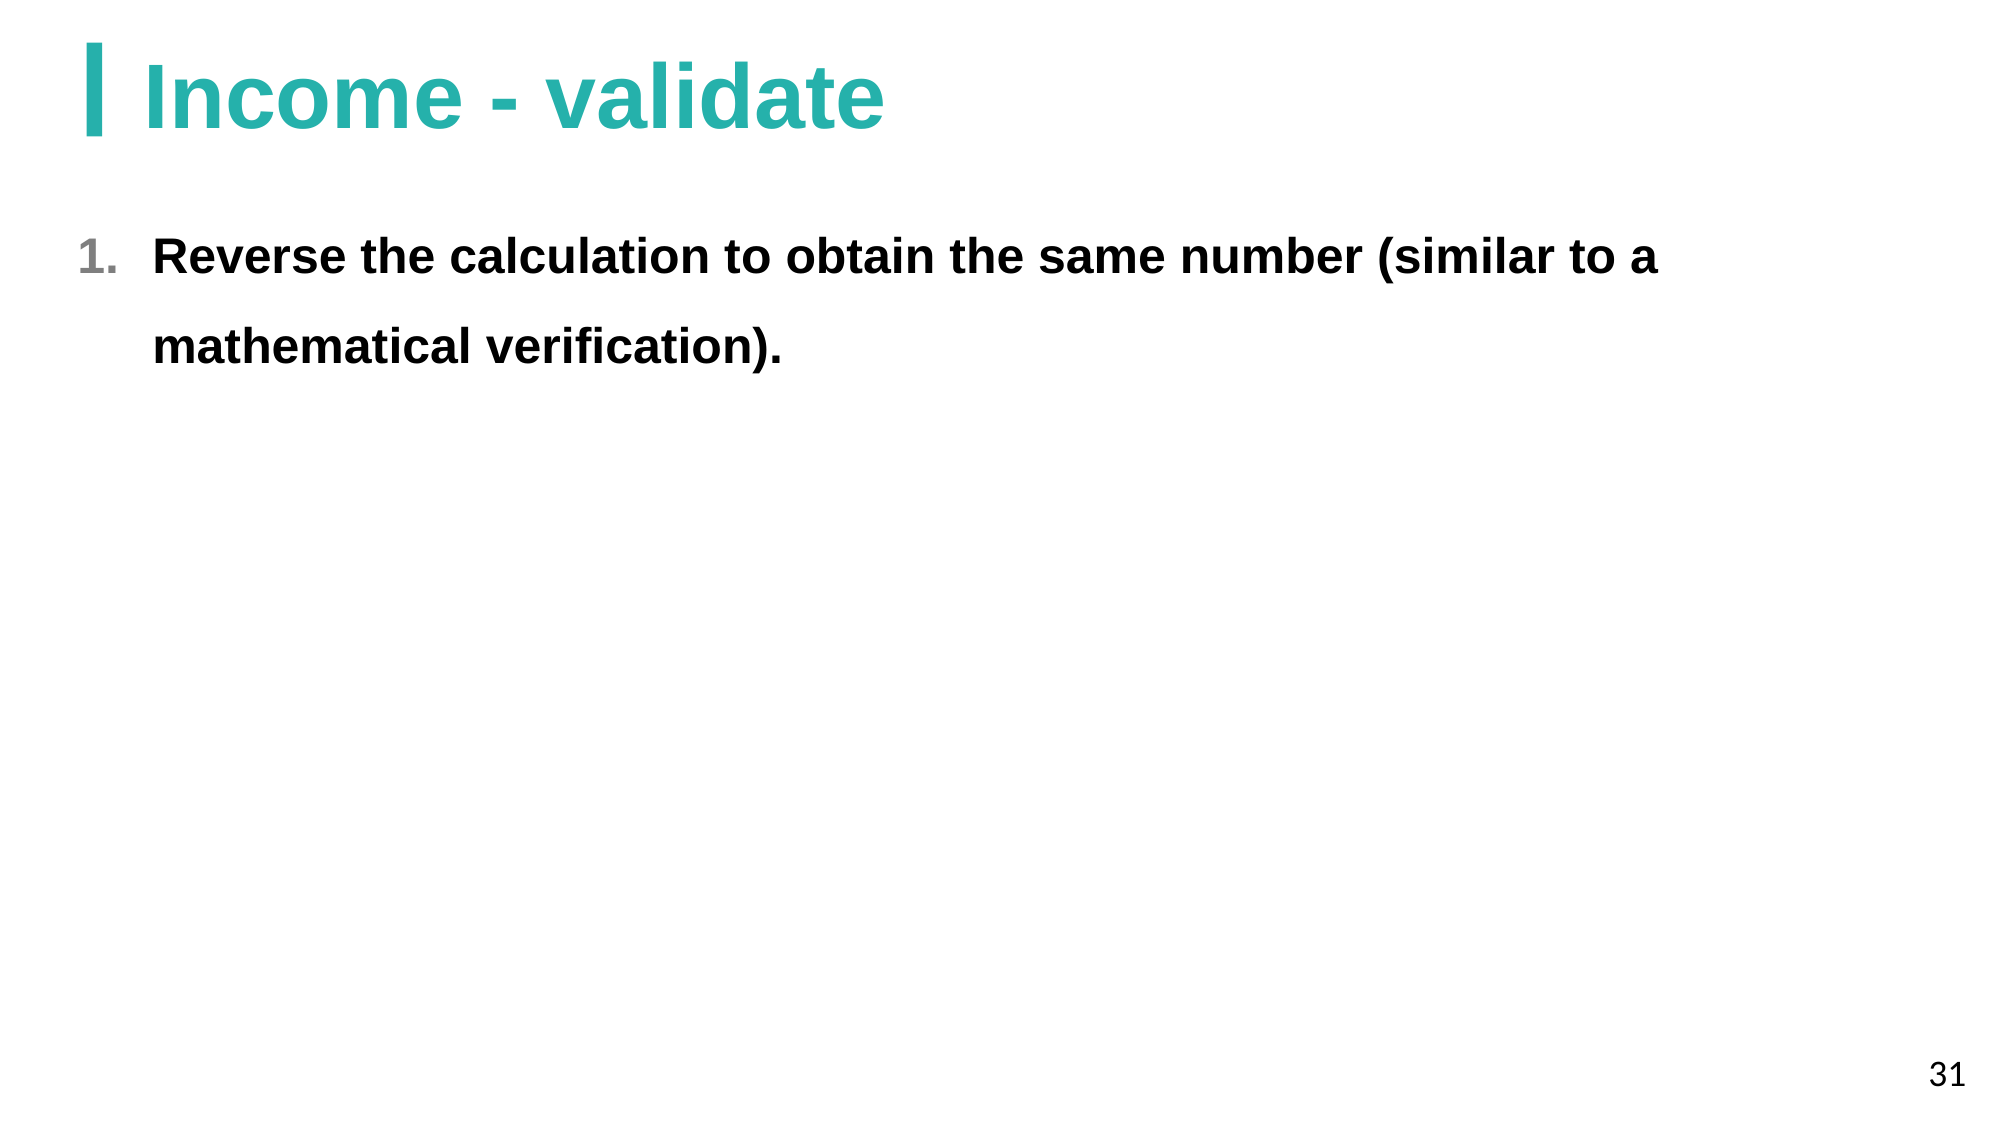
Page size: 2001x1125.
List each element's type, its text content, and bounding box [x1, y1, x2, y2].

slide_number 31 [1913, 1041, 2000, 1125]
text_box Reverse the calculation to obtain the same number (similar to a mathematical verification). [62, 186, 1914, 1110]
title Income - validate [128, 15, 1929, 169]
